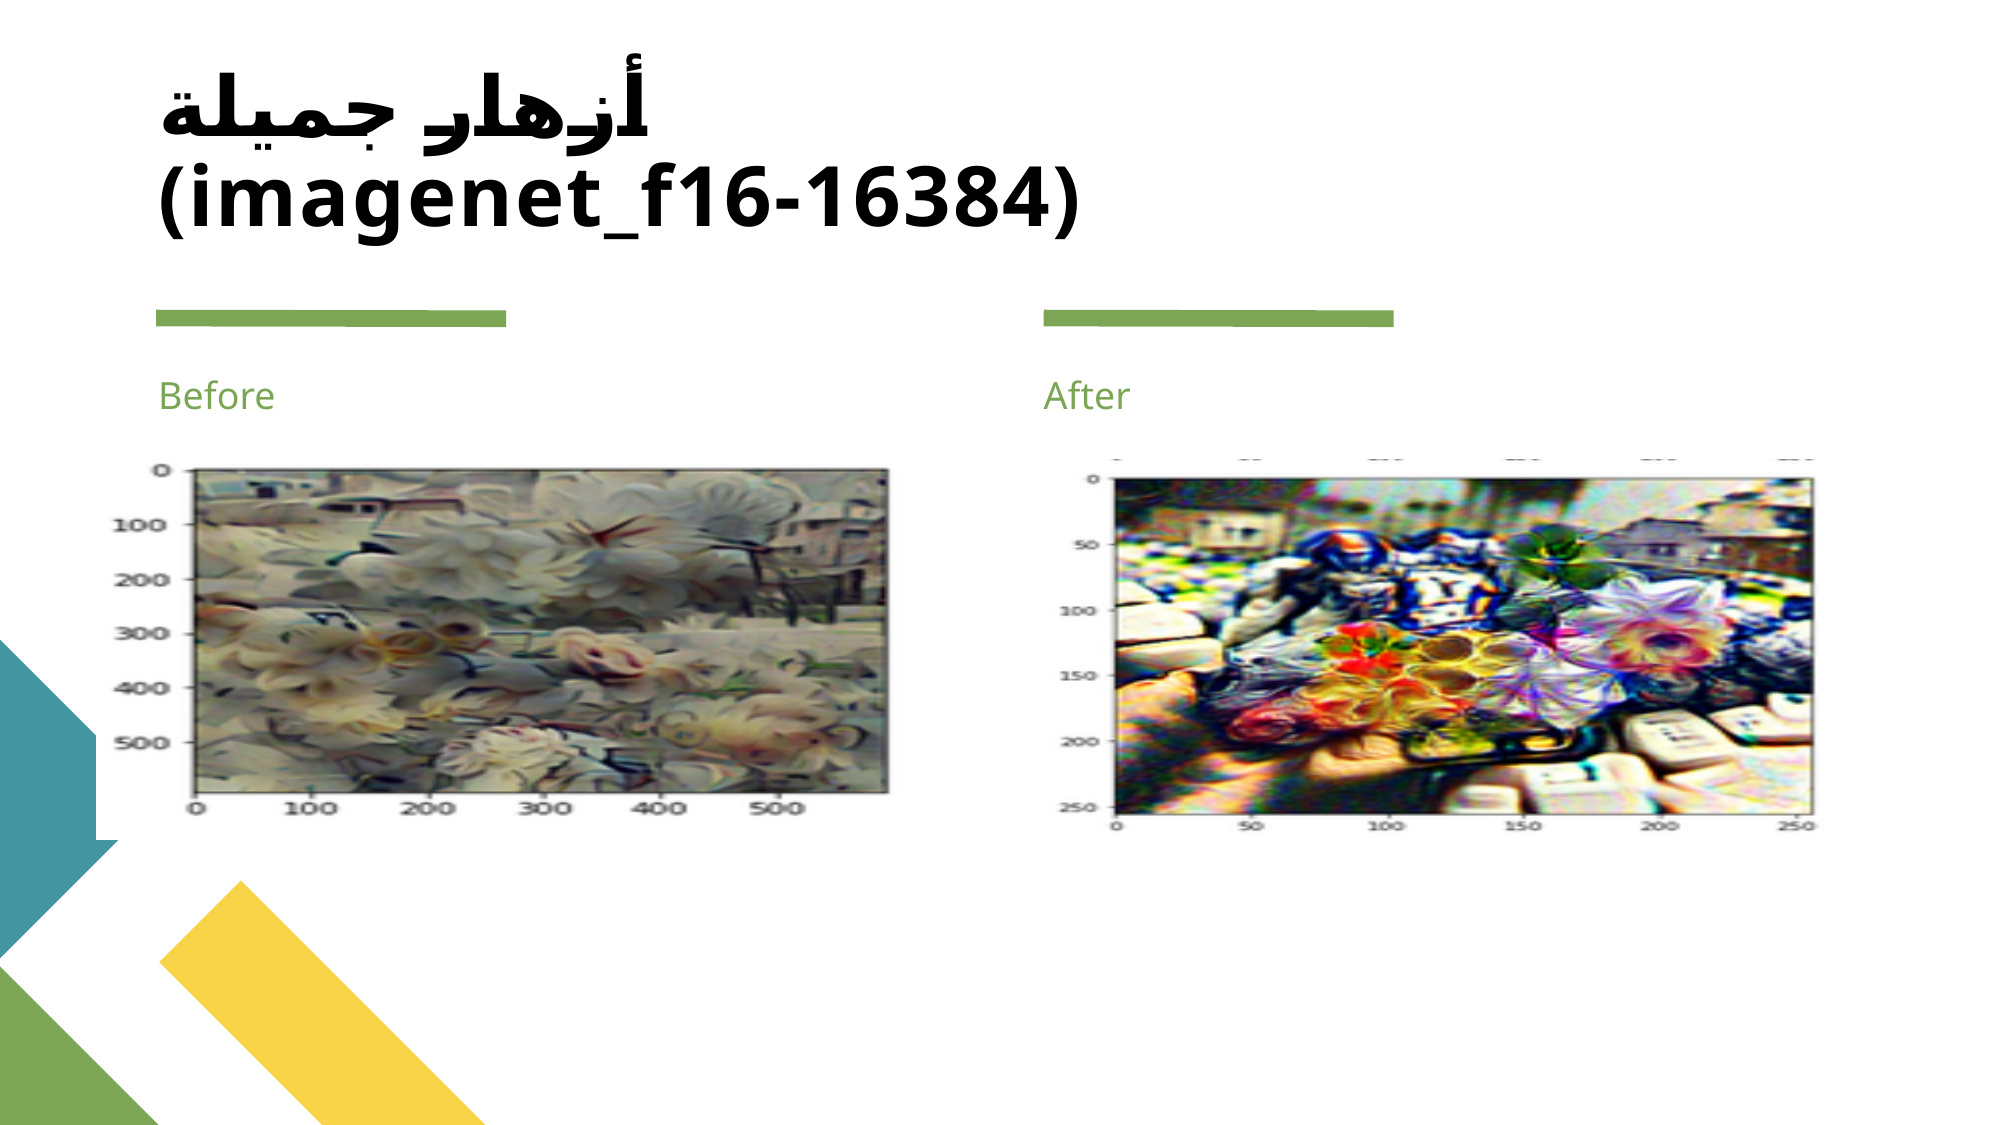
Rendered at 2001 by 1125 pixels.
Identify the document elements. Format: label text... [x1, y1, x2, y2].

title أزهار جميلة (imagenet_f16-16384) [158, 62, 1826, 245]
list After [1043, 377, 1826, 444]
list Before [158, 377, 950, 444]
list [96, 459, 950, 840]
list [1043, 459, 1877, 840]
